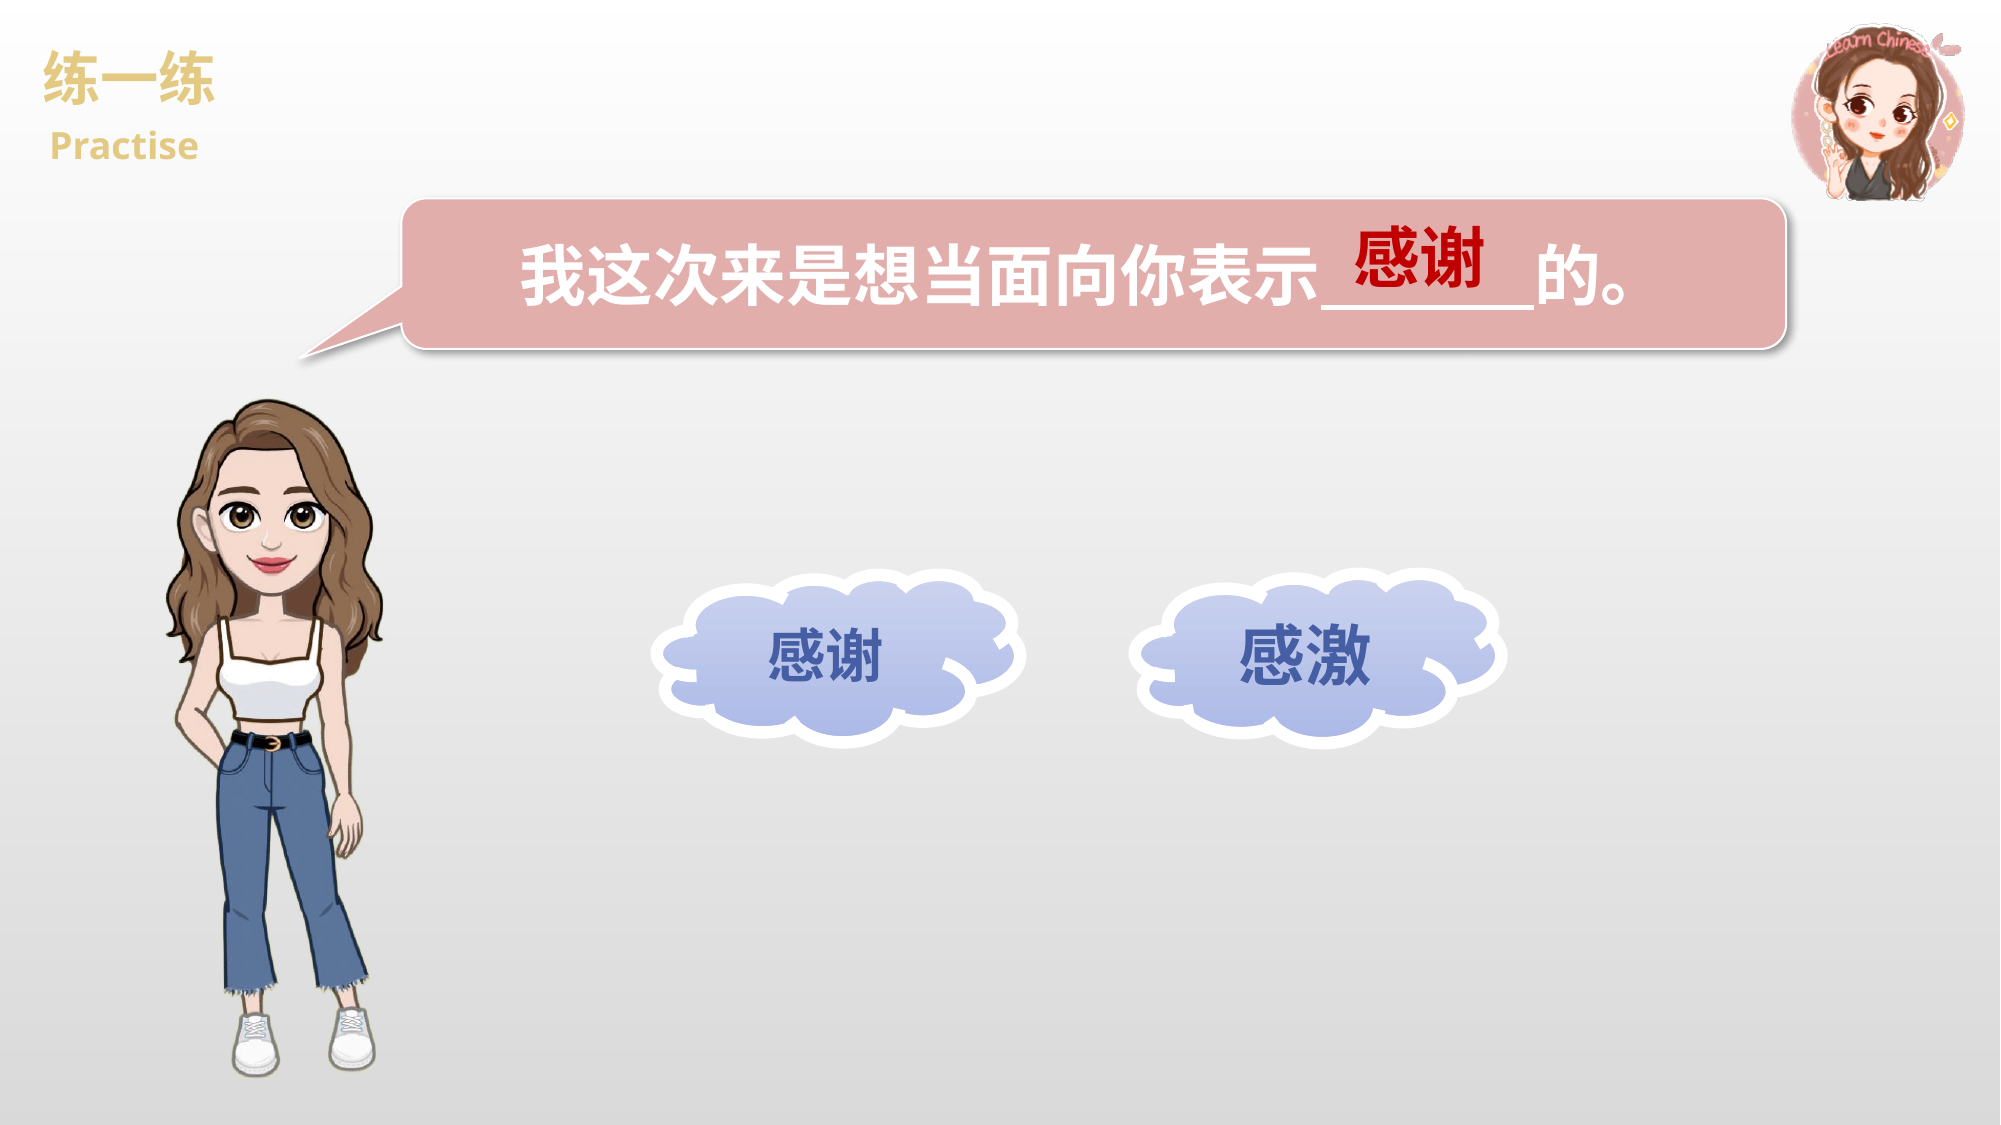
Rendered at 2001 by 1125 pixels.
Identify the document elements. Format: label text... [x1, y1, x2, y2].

text_box 感谢 [655, 573, 1022, 745]
text_box 感激 [1133, 572, 1503, 745]
text_box 感谢 [1292, 207, 1549, 303]
picture [0, 303, 548, 1125]
picture [1758, 0, 1998, 240]
text_box 我这次来是想当面向你表示 的。 [375, 197, 1788, 350]
text_box Practise [34, 115, 215, 175]
text_box 练一练 [27, 35, 233, 120]
